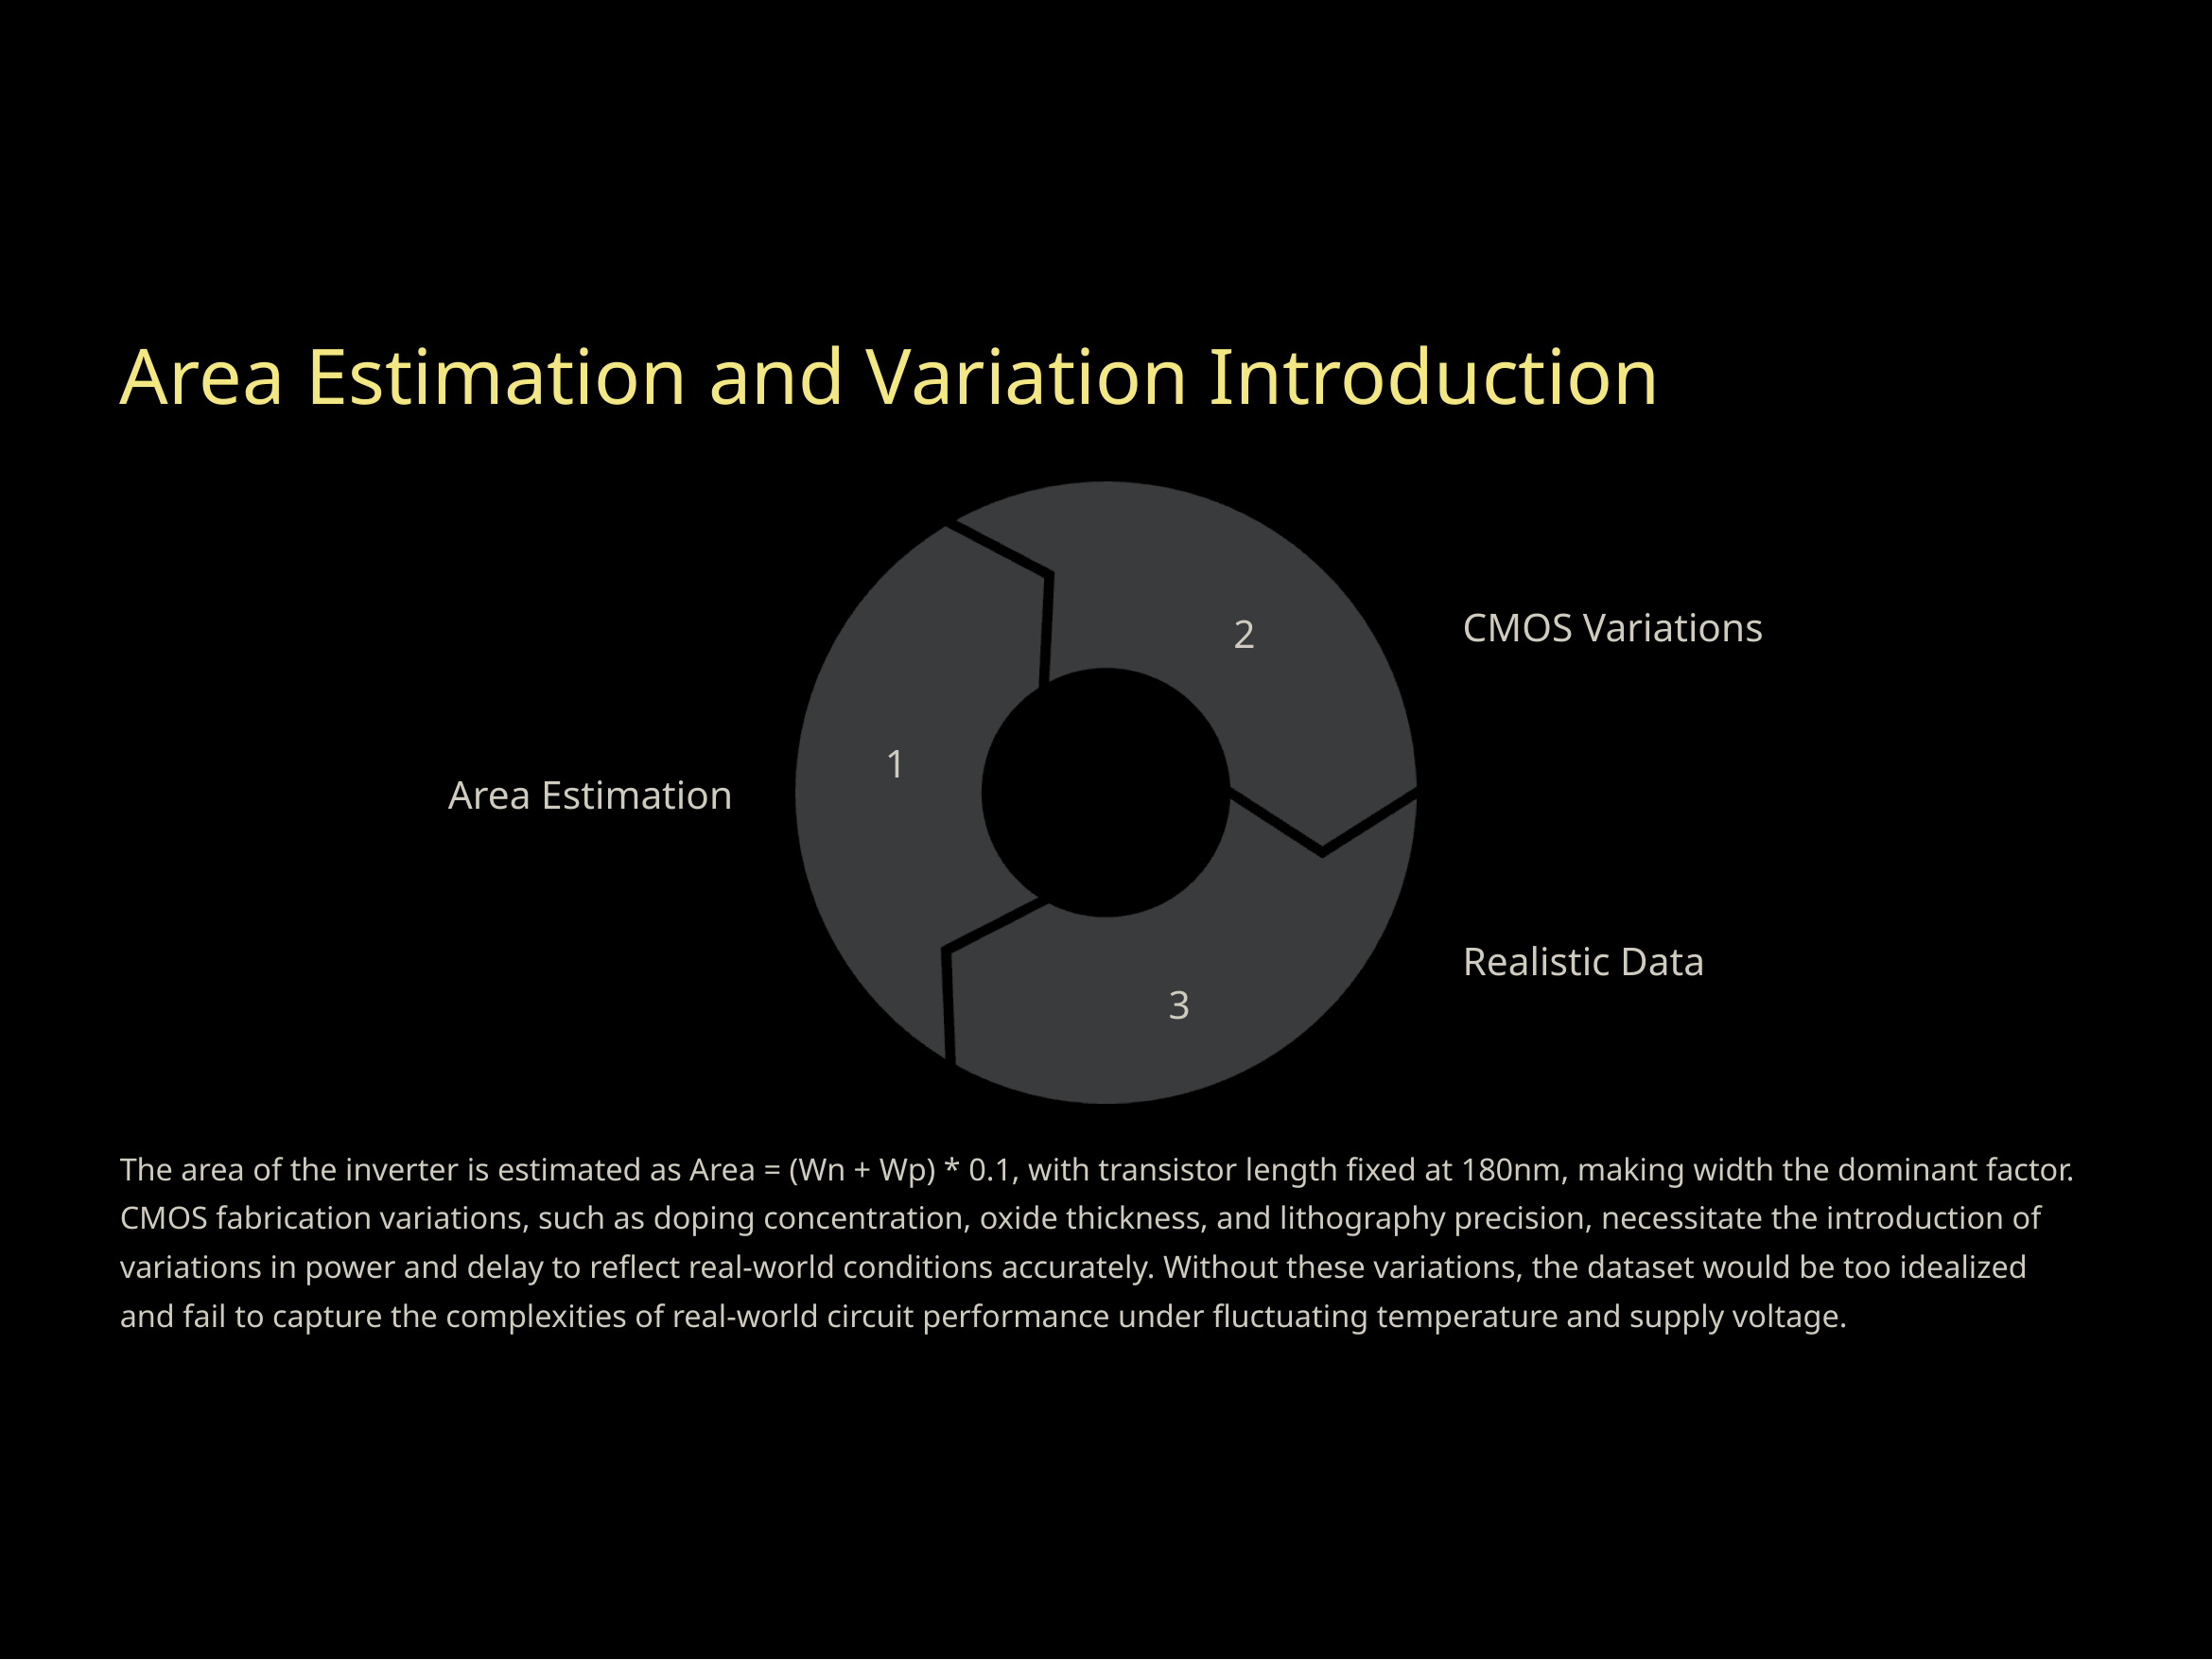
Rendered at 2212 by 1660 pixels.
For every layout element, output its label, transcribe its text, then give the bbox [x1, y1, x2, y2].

text_box Realistic Data [1462, 935, 1849, 984]
text_box The area of the inverter is estimated as Area = (Wn + Wp) * 0.1, with transistor length fixed at 180nm, making width the dominant factor. CMOS fabrication variations, such as doping concentration, oxide thickness, and lithography precision, necessitate the introduction of variations in power and delay to reflect real-world conditions accurately. Without these variations, the dataset would be too idealized and fail to capture the complexities of real-world circuit performance under fluctuating temperature and supply voltage. [119, 1137, 2092, 1336]
text_box Area Estimation and Variation Introduction [119, 323, 1719, 421]
picture [794, 481, 1417, 1104]
text_box CMOS Variations [1462, 601, 1849, 650]
text_box Area Estimation [347, 768, 734, 817]
